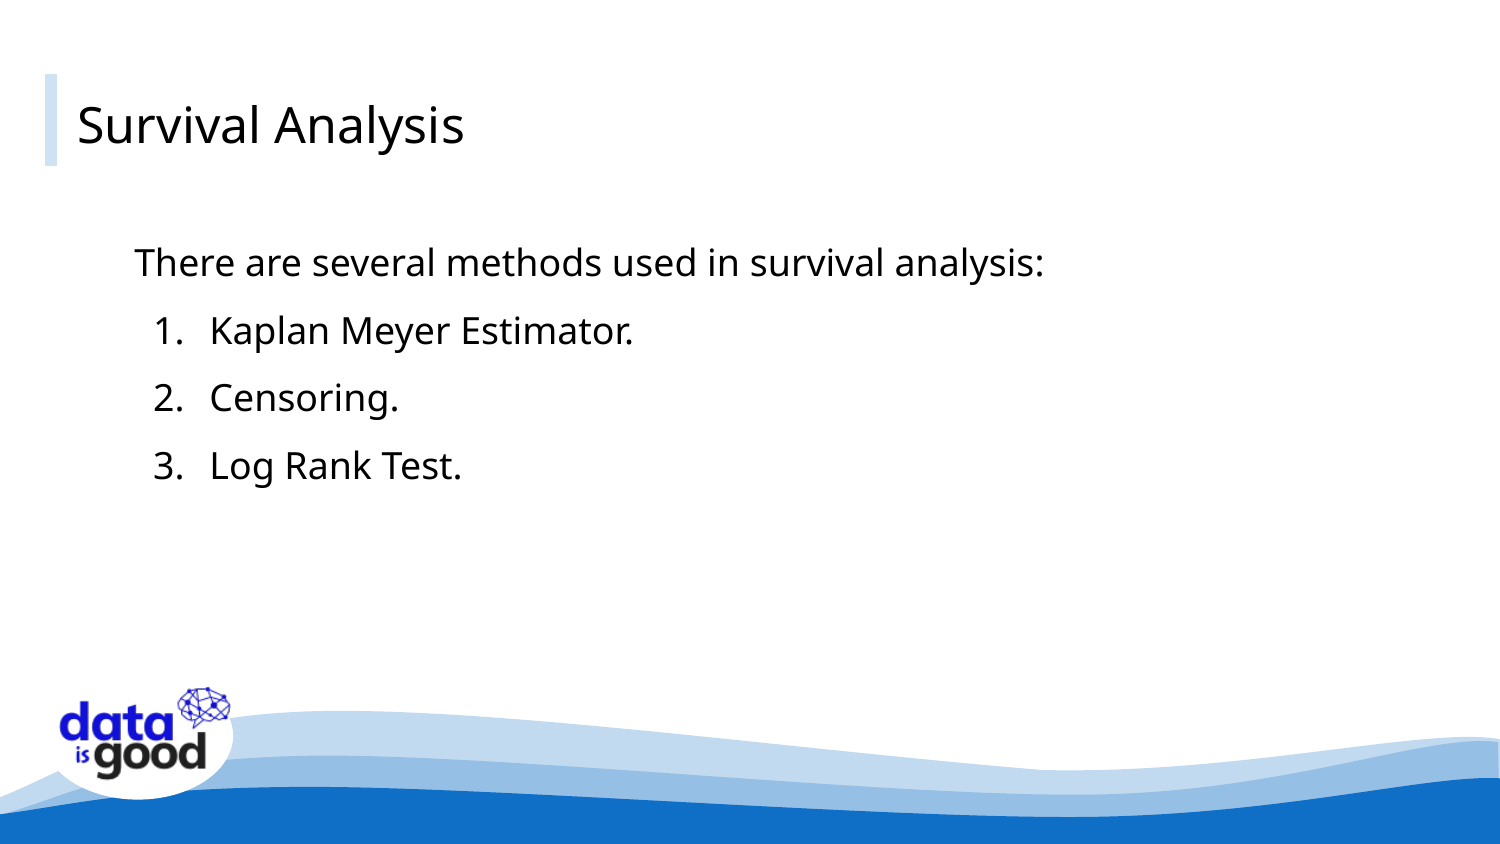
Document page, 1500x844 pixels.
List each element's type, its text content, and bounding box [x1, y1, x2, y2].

title Survival Analysis [66, 72, 1449, 167]
picture [58, 685, 231, 804]
list There are several methods used in survival analysis: Kaplan Meyer Estimator. Censoring. Log Rank Test. [123, 205, 1156, 623]
